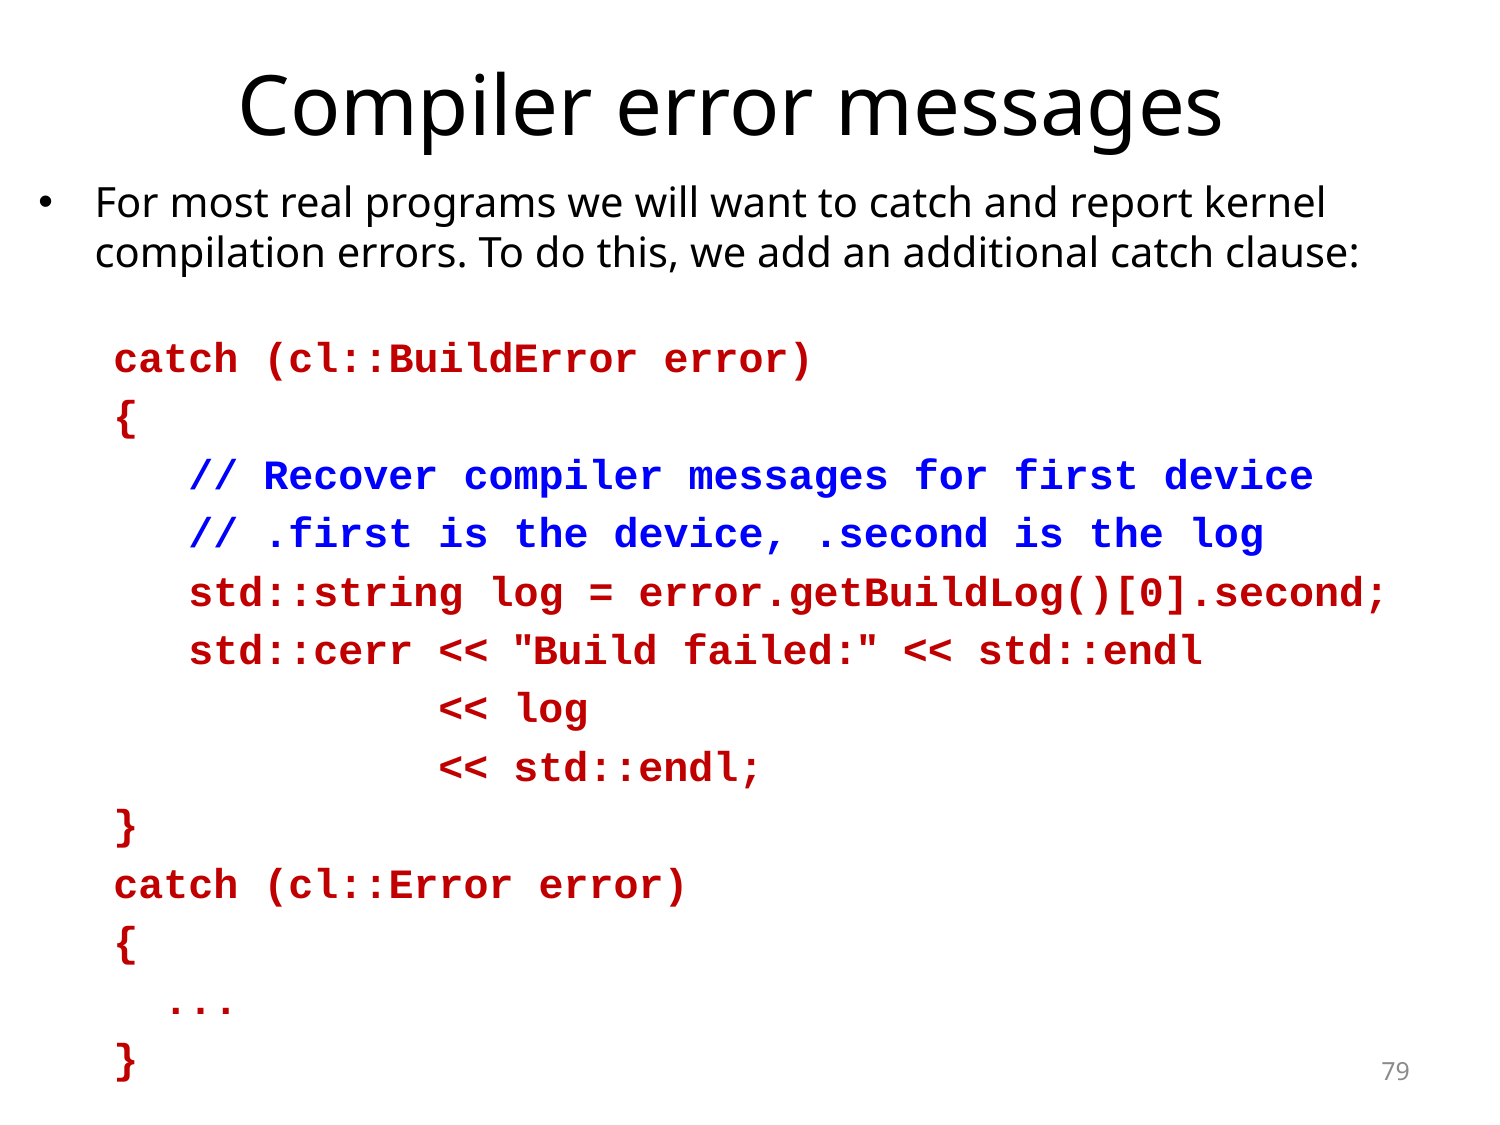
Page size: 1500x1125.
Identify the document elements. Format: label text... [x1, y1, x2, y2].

slide_number 79 [1074, 1042, 1425, 1103]
title Compiler error messages [56, 8, 1407, 168]
list For most real programs we will want to catch and report kernel compilation errors. To do this, we add an additional catch clause: catch (cl::BuildError error) { // Recover compiler messages for first device // .first is the device, .second is the log std::string log = error.getBuildLog()[0].second; std::cerr << "Build failed:" << std::endl << log << std::endl; } catch (cl::Error error) { ... } [23, 168, 1500, 1125]
